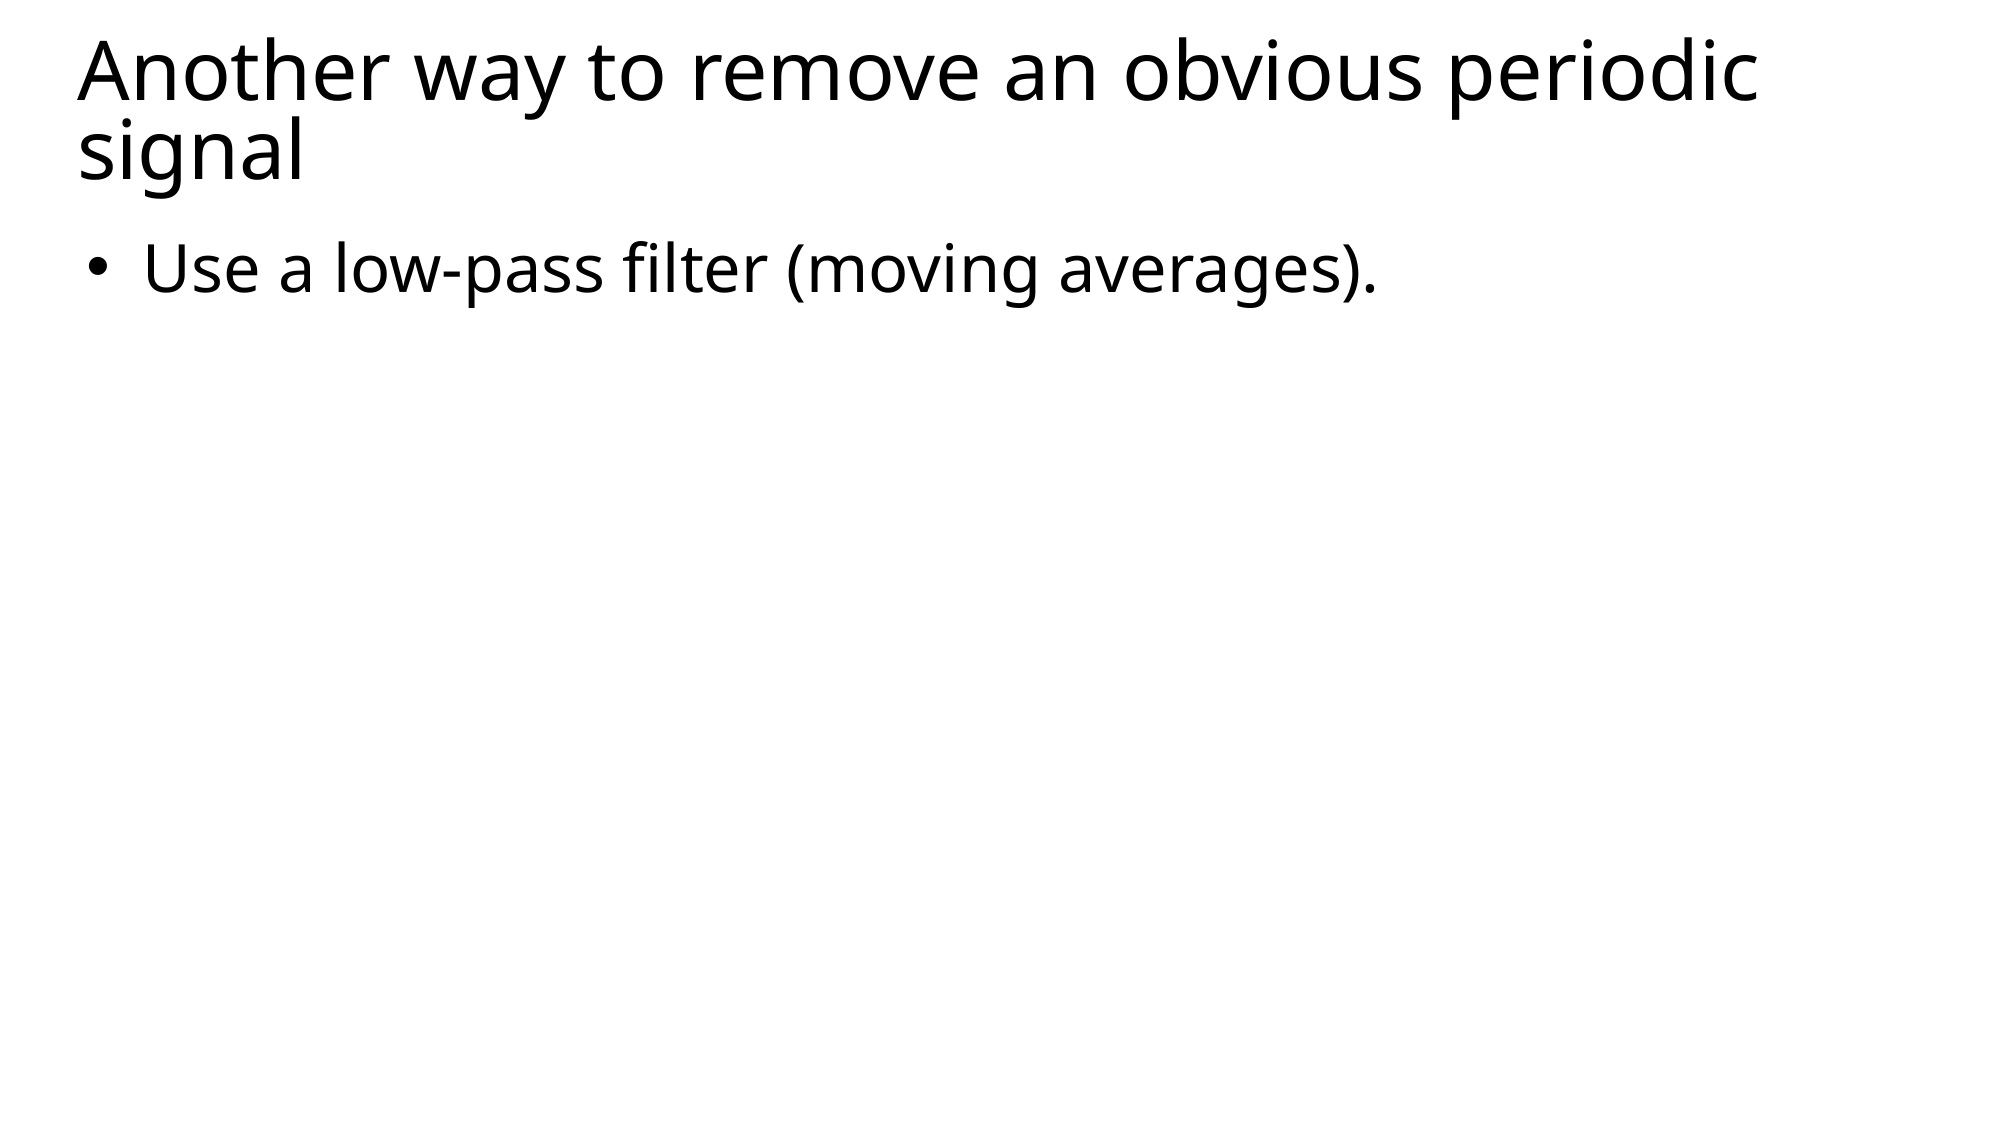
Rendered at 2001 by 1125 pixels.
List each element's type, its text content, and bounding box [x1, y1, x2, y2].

list Use a low-pass filter (moving averages). [71, 218, 1963, 414]
title Another way to remove an obvious periodic signal [62, 29, 1953, 205]
